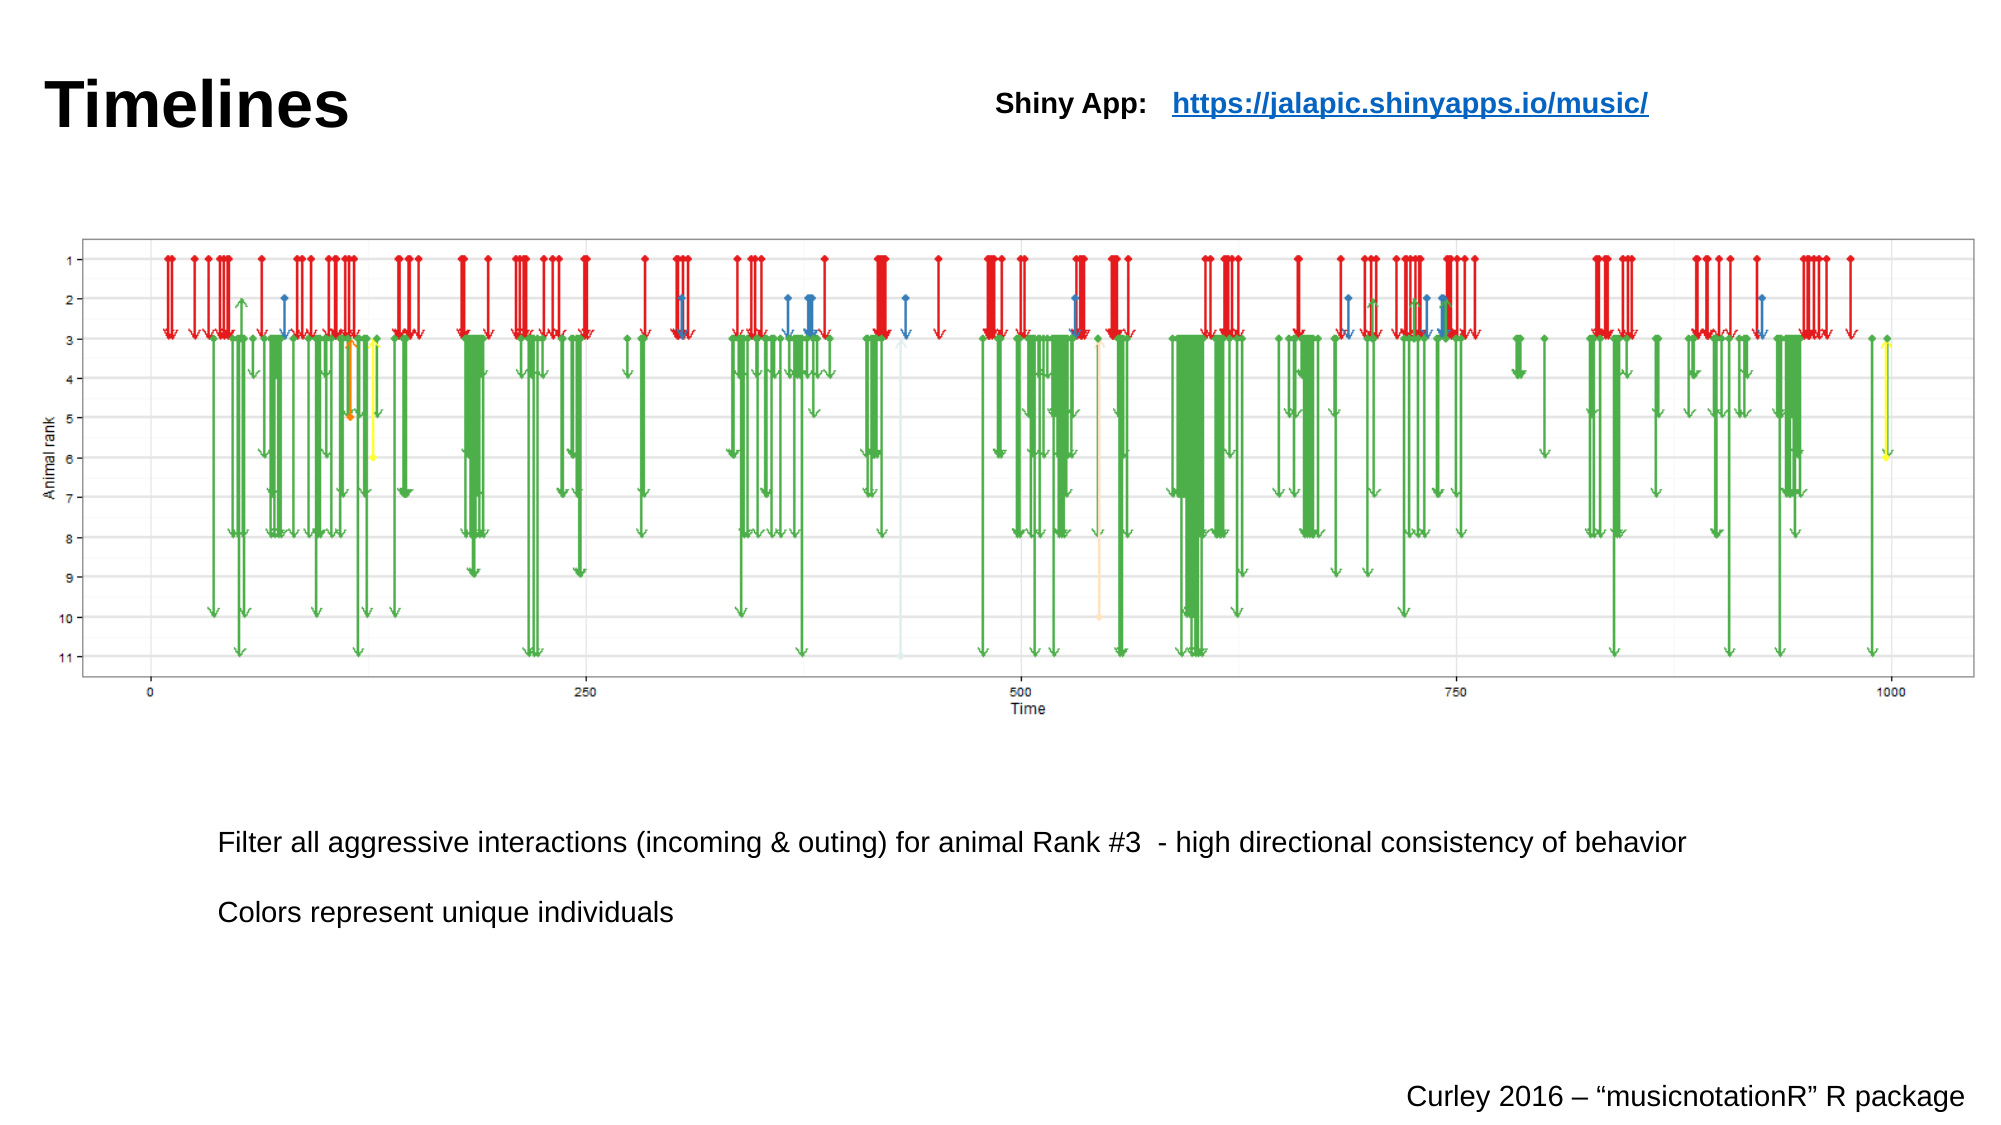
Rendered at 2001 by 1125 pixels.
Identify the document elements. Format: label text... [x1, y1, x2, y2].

text_box Timelines [29, 53, 366, 142]
text_box Curley 2016 – “musicnotationR” R package [1391, 1069, 1982, 1120]
picture [19, 143, 2000, 733]
text_box Shiny App: https://jalapic.shinyapps.io/music/ [980, 77, 1664, 127]
text_box Filter all aggressive interactions (incoming & outing) for animal Rank #3 - high directional consistency of behavior Colors represent unique individuals [202, 816, 1705, 937]
